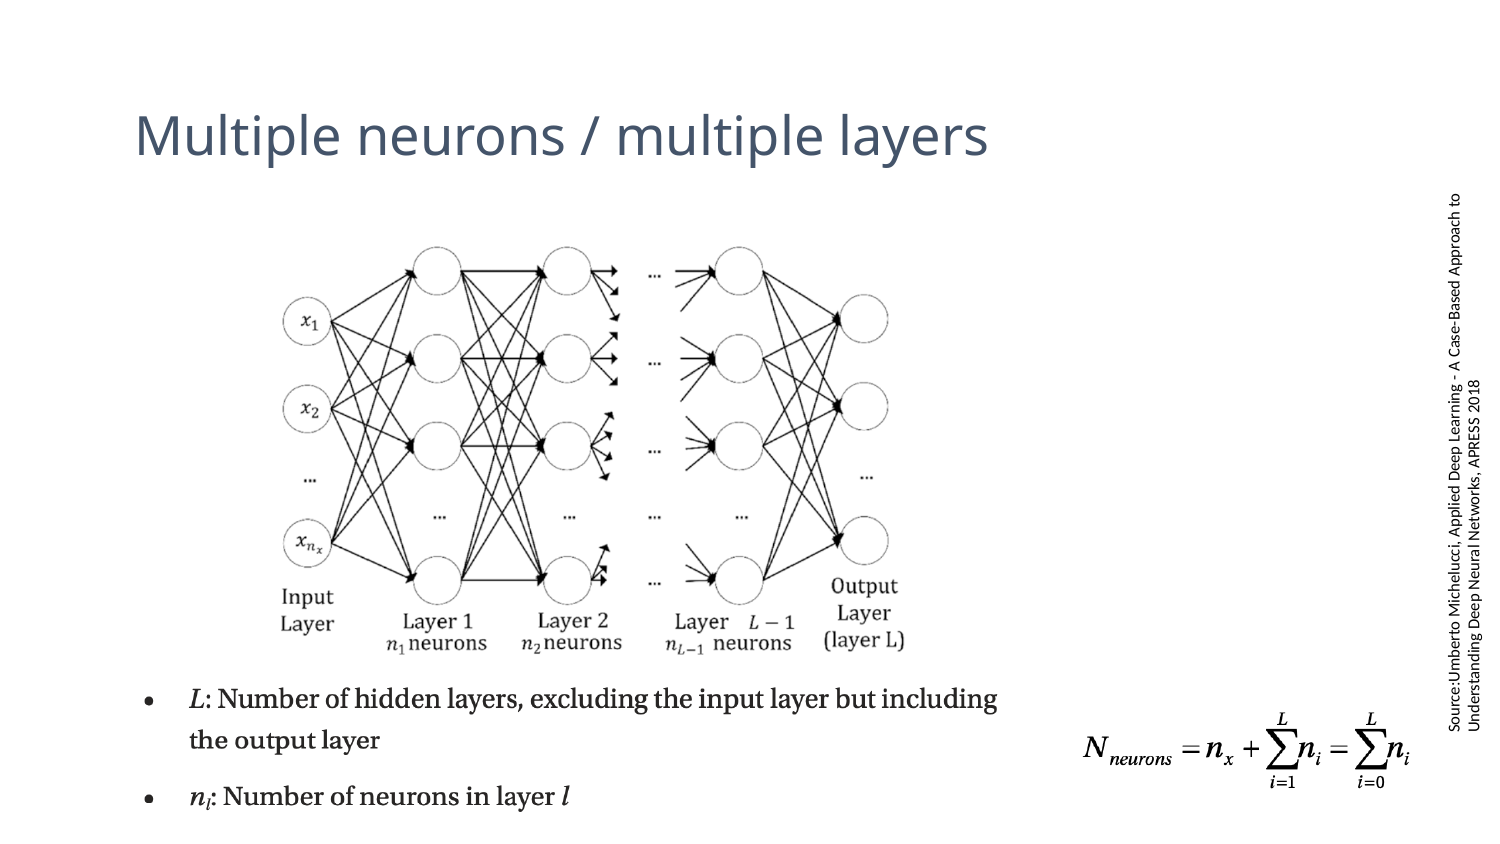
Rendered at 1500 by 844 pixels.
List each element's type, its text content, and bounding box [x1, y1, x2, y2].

title Multiple neurons / multiple layers [119, 93, 1381, 182]
picture [98, 671, 1022, 827]
text_box Source:Umberto Michelucci, Applied Deep Learning - A Case-Based Approach to Understanding Deep Neural Networks, APRESS 2018 [1436, 104, 1485, 740]
picture [1031, 689, 1463, 808]
picture [227, 226, 933, 664]
